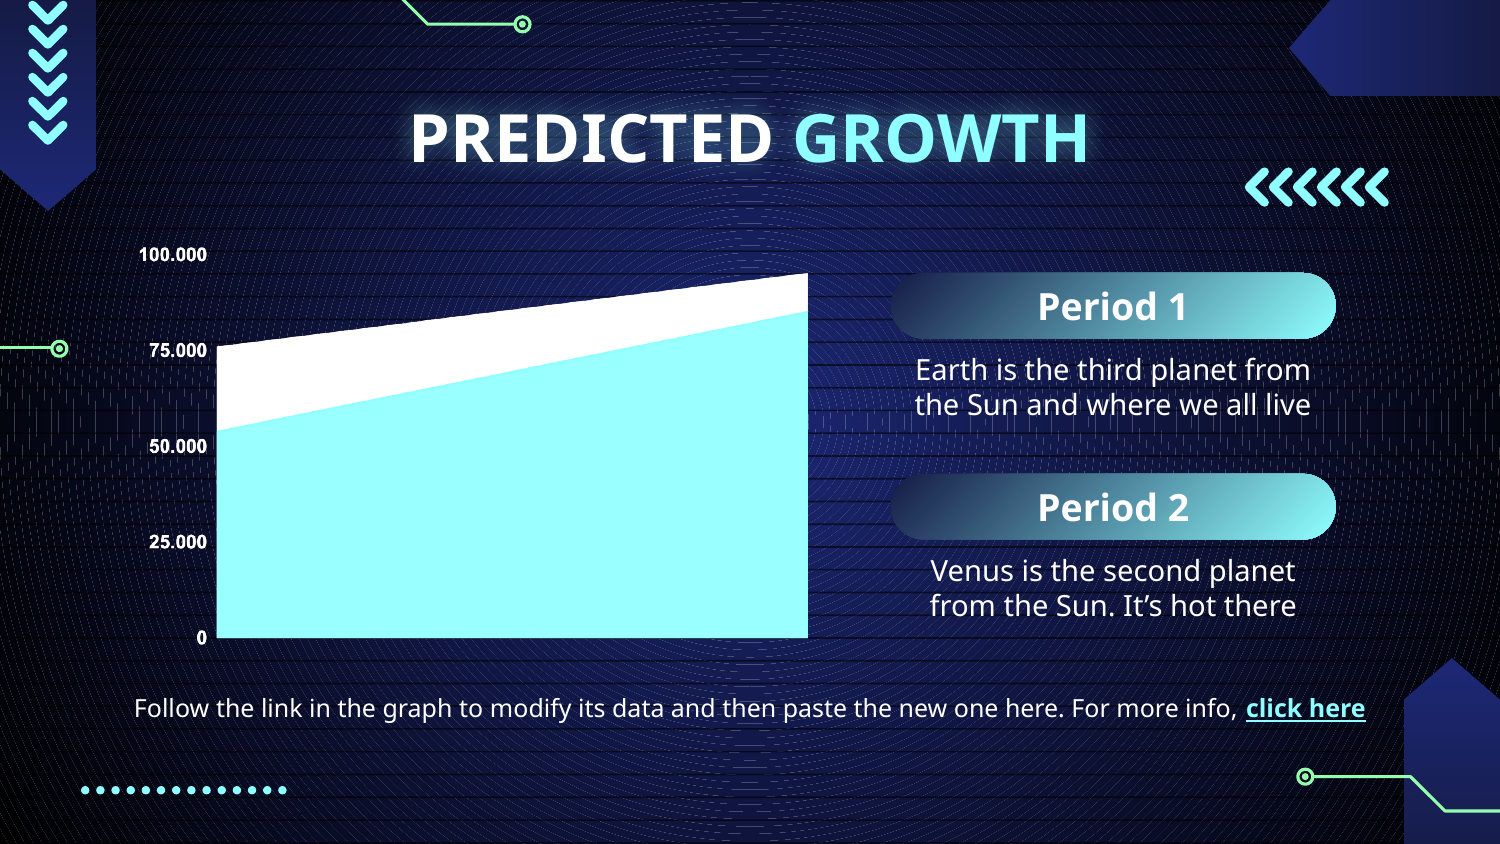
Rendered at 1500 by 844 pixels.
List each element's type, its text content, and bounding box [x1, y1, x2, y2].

picture [116, 222, 830, 671]
text_box Follow the link in the graph to modify its data and then paste the new one here. For more info, click here [116, 687, 1383, 733]
title PREDICTED GROWTH [116, 88, 1383, 183]
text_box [890, 272, 1336, 425]
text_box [890, 473, 1336, 626]
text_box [1244, 167, 1390, 208]
